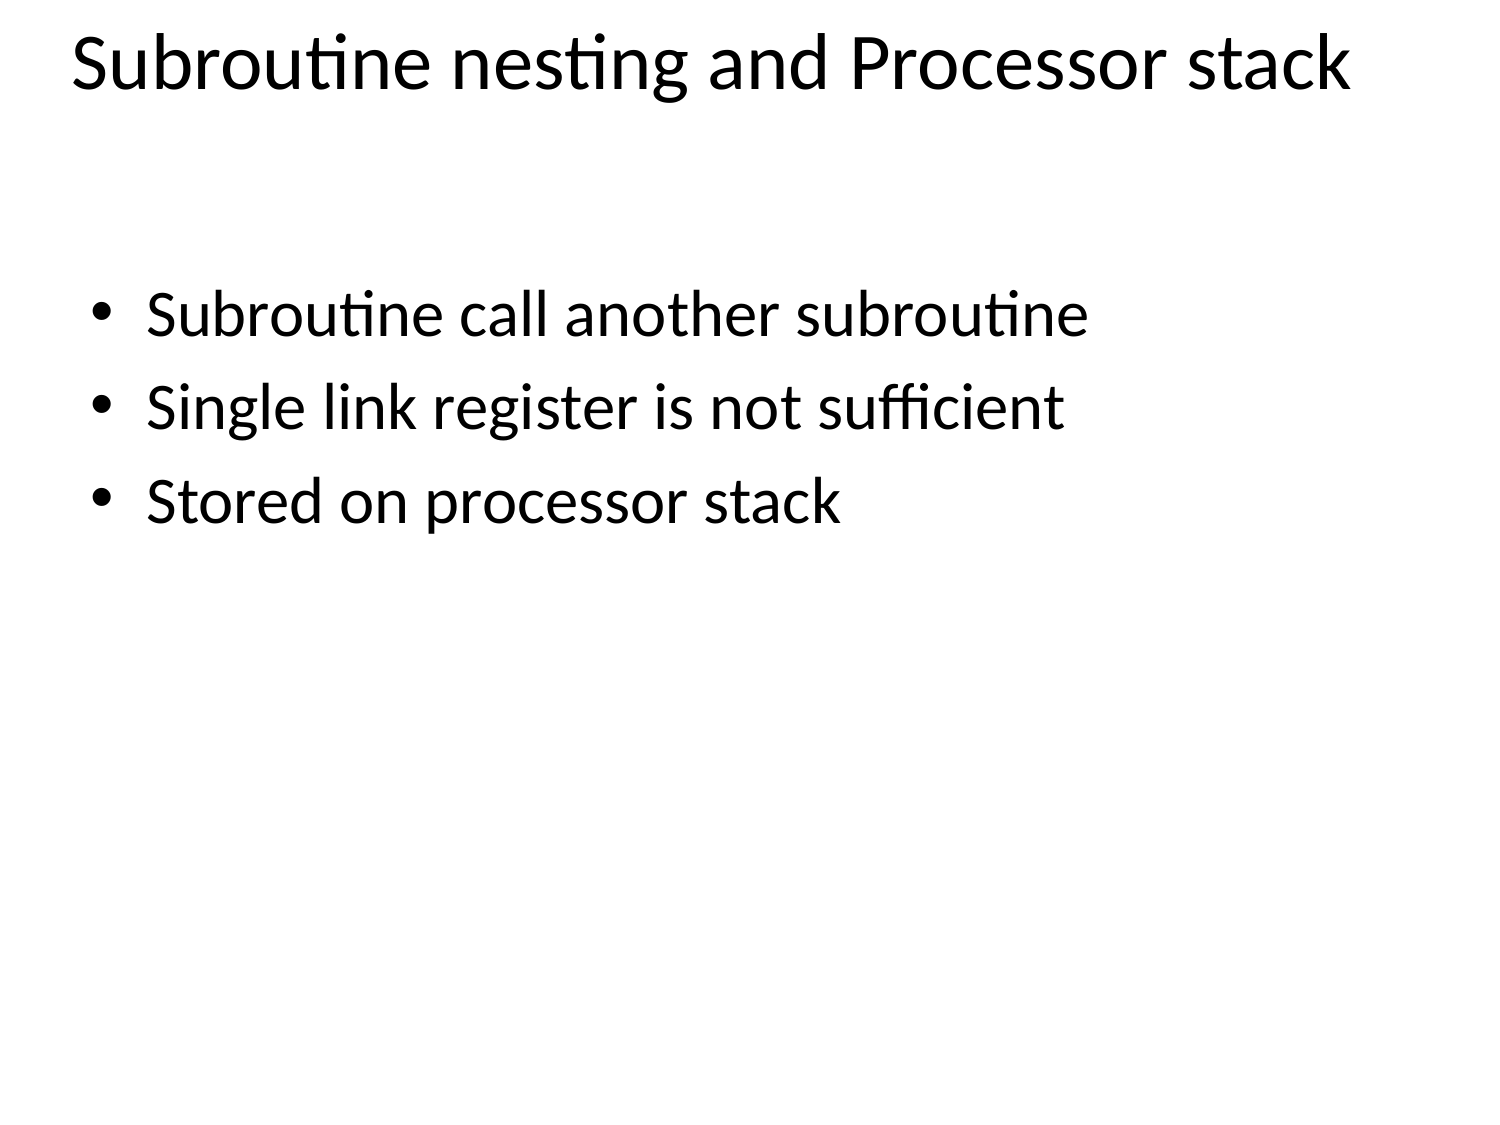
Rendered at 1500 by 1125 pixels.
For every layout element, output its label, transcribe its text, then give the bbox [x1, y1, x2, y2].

title Subroutine nesting and Processor stack [0, 0, 1427, 114]
list Subroutine call another subroutine Single link register is not sufficient Stored on processor stack [75, 262, 1425, 1005]
